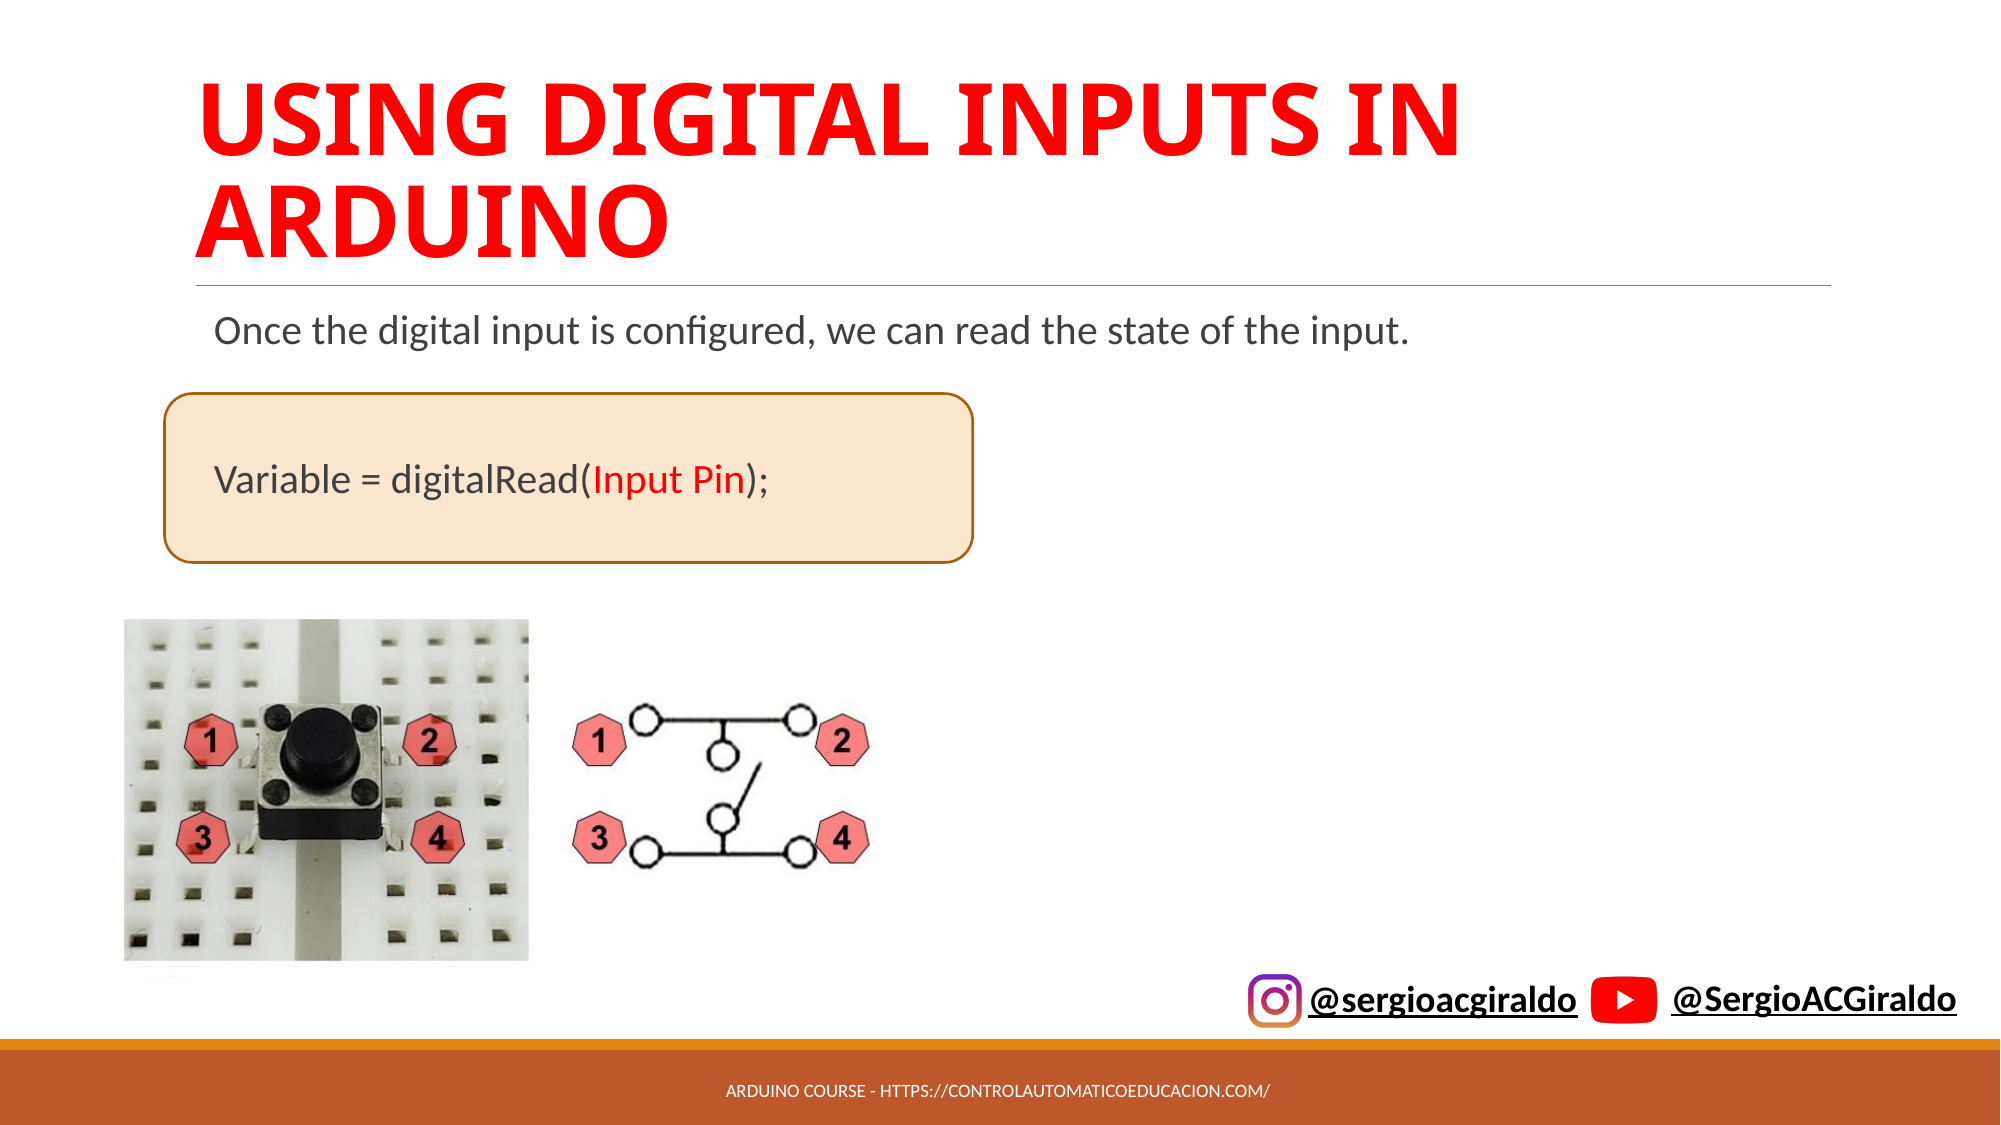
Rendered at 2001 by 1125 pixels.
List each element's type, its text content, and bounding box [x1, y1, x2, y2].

footer Arduino Course - https://controlautomaticoeducacion.com/ [604, 1059, 1396, 1120]
picture [1248, 974, 1302, 1028]
picture [107, 603, 917, 979]
list Once the digital input is configured, we can read the state of the input. Variable = digitalRead(Input Pin); [198, 301, 1849, 962]
picture [1580, 962, 1668, 1044]
text_box [163, 392, 198, 564]
title USING DIGITAL INPUTS IN ARDUINO [180, 47, 1830, 285]
